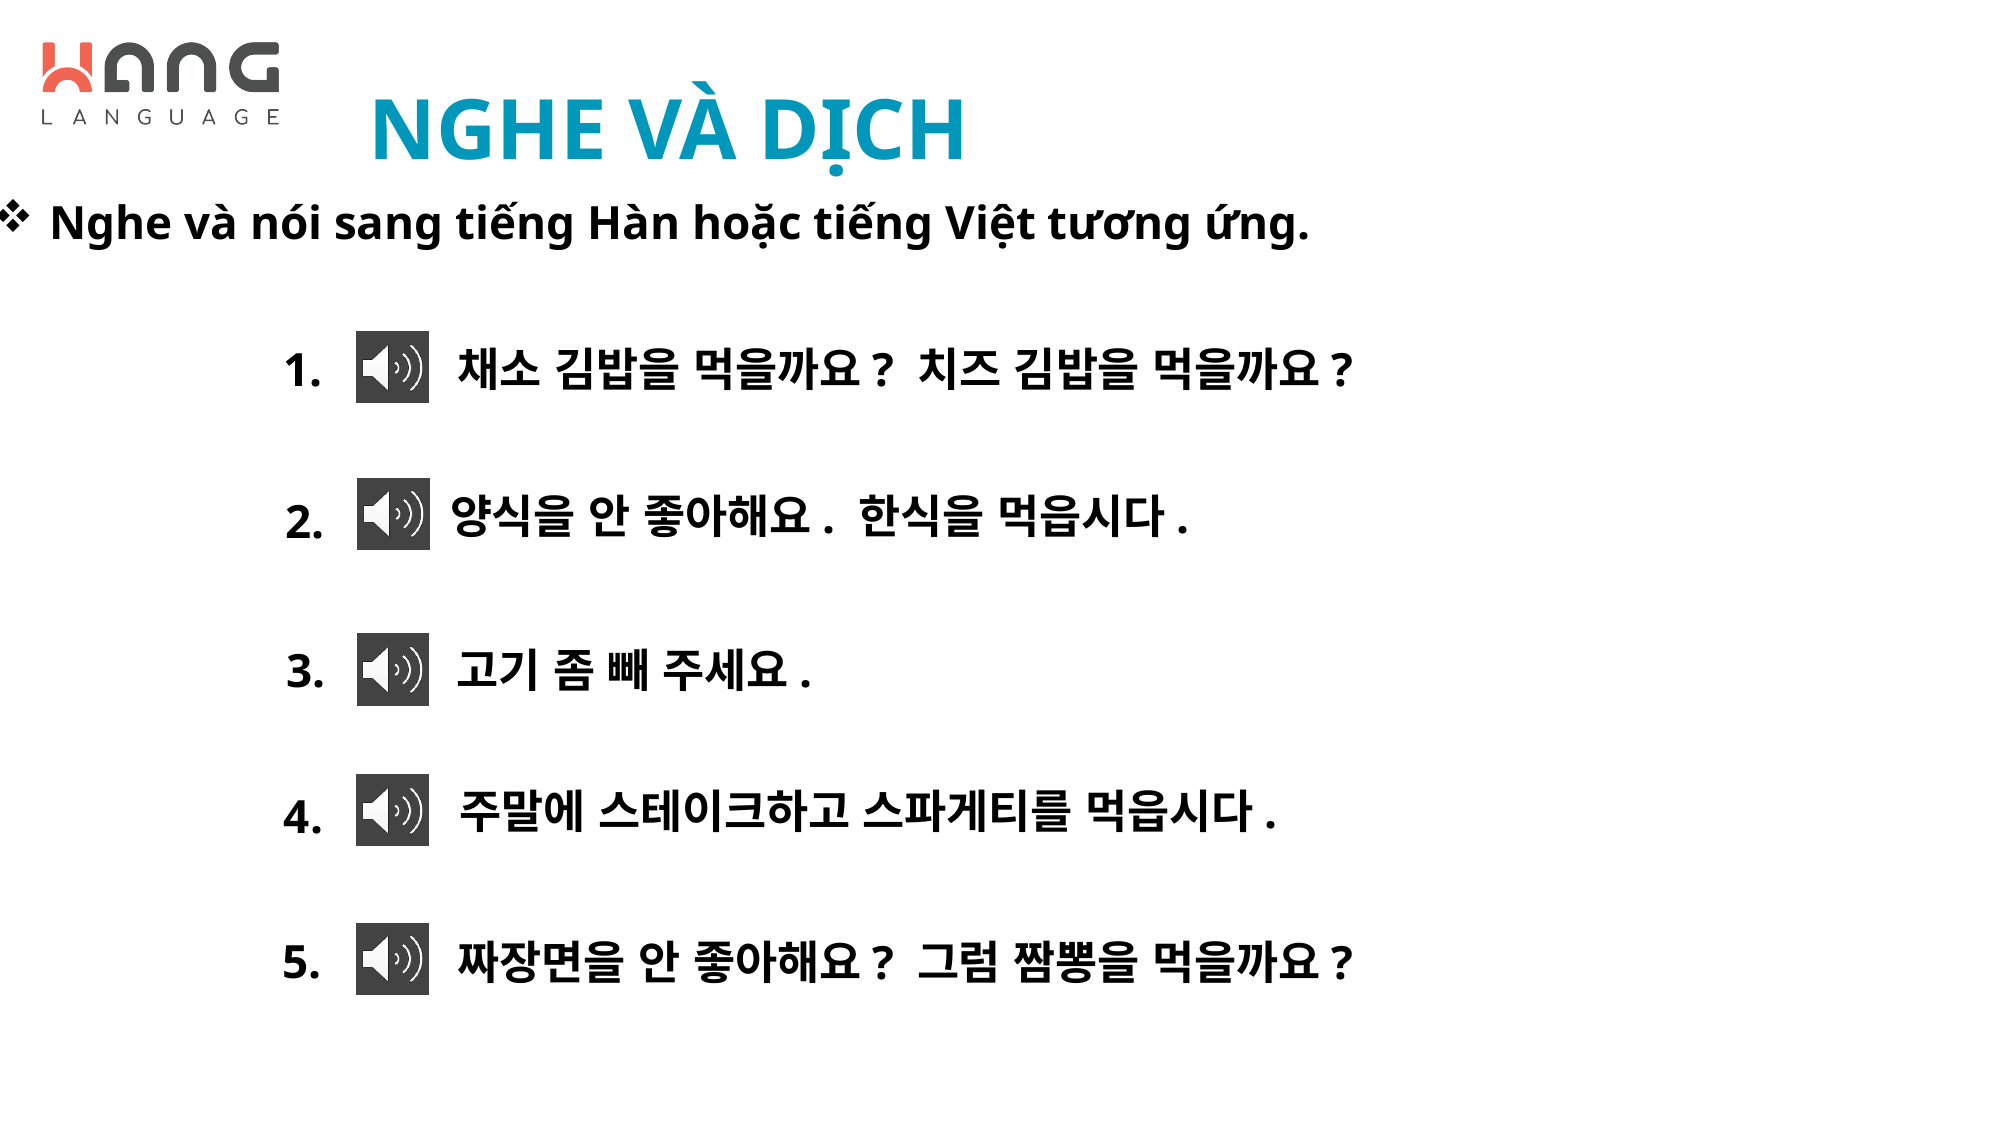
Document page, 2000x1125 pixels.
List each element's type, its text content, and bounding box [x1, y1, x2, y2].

picture [355, 773, 430, 848]
text_box 고기 좀 빼 주세요. [441, 634, 828, 704]
text_box 1. [269, 333, 338, 403]
text_box Nghe và nói sang tiếng Hàn hoặc tiếng Việt tương ứng. [0, 186, 1339, 257]
text_box NGHE VÀ DỊCH [354, 0, 985, 184]
text_box 양식을 안 좋아해요. 한식을 먹읍시다. [435, 480, 1204, 550]
text_box 4. [269, 780, 339, 850]
picture [355, 632, 430, 707]
picture [356, 476, 431, 552]
text_box 2. [270, 485, 340, 555]
text_box 채소 김밥을 먹을까요? 치즈 김밥을 먹을까요? [443, 333, 1369, 403]
text_box 3. [271, 634, 341, 704]
text_box 짜장면을 안 좋아해요? 그럼 짬뽕을 먹을까요? [442, 926, 1368, 996]
text_box 주말에 스테이크하고 스파게티를 먹읍시다. [444, 775, 1293, 845]
picture [355, 921, 430, 997]
text_box 5. [267, 925, 337, 995]
picture [42, 42, 279, 125]
picture [355, 330, 430, 405]
